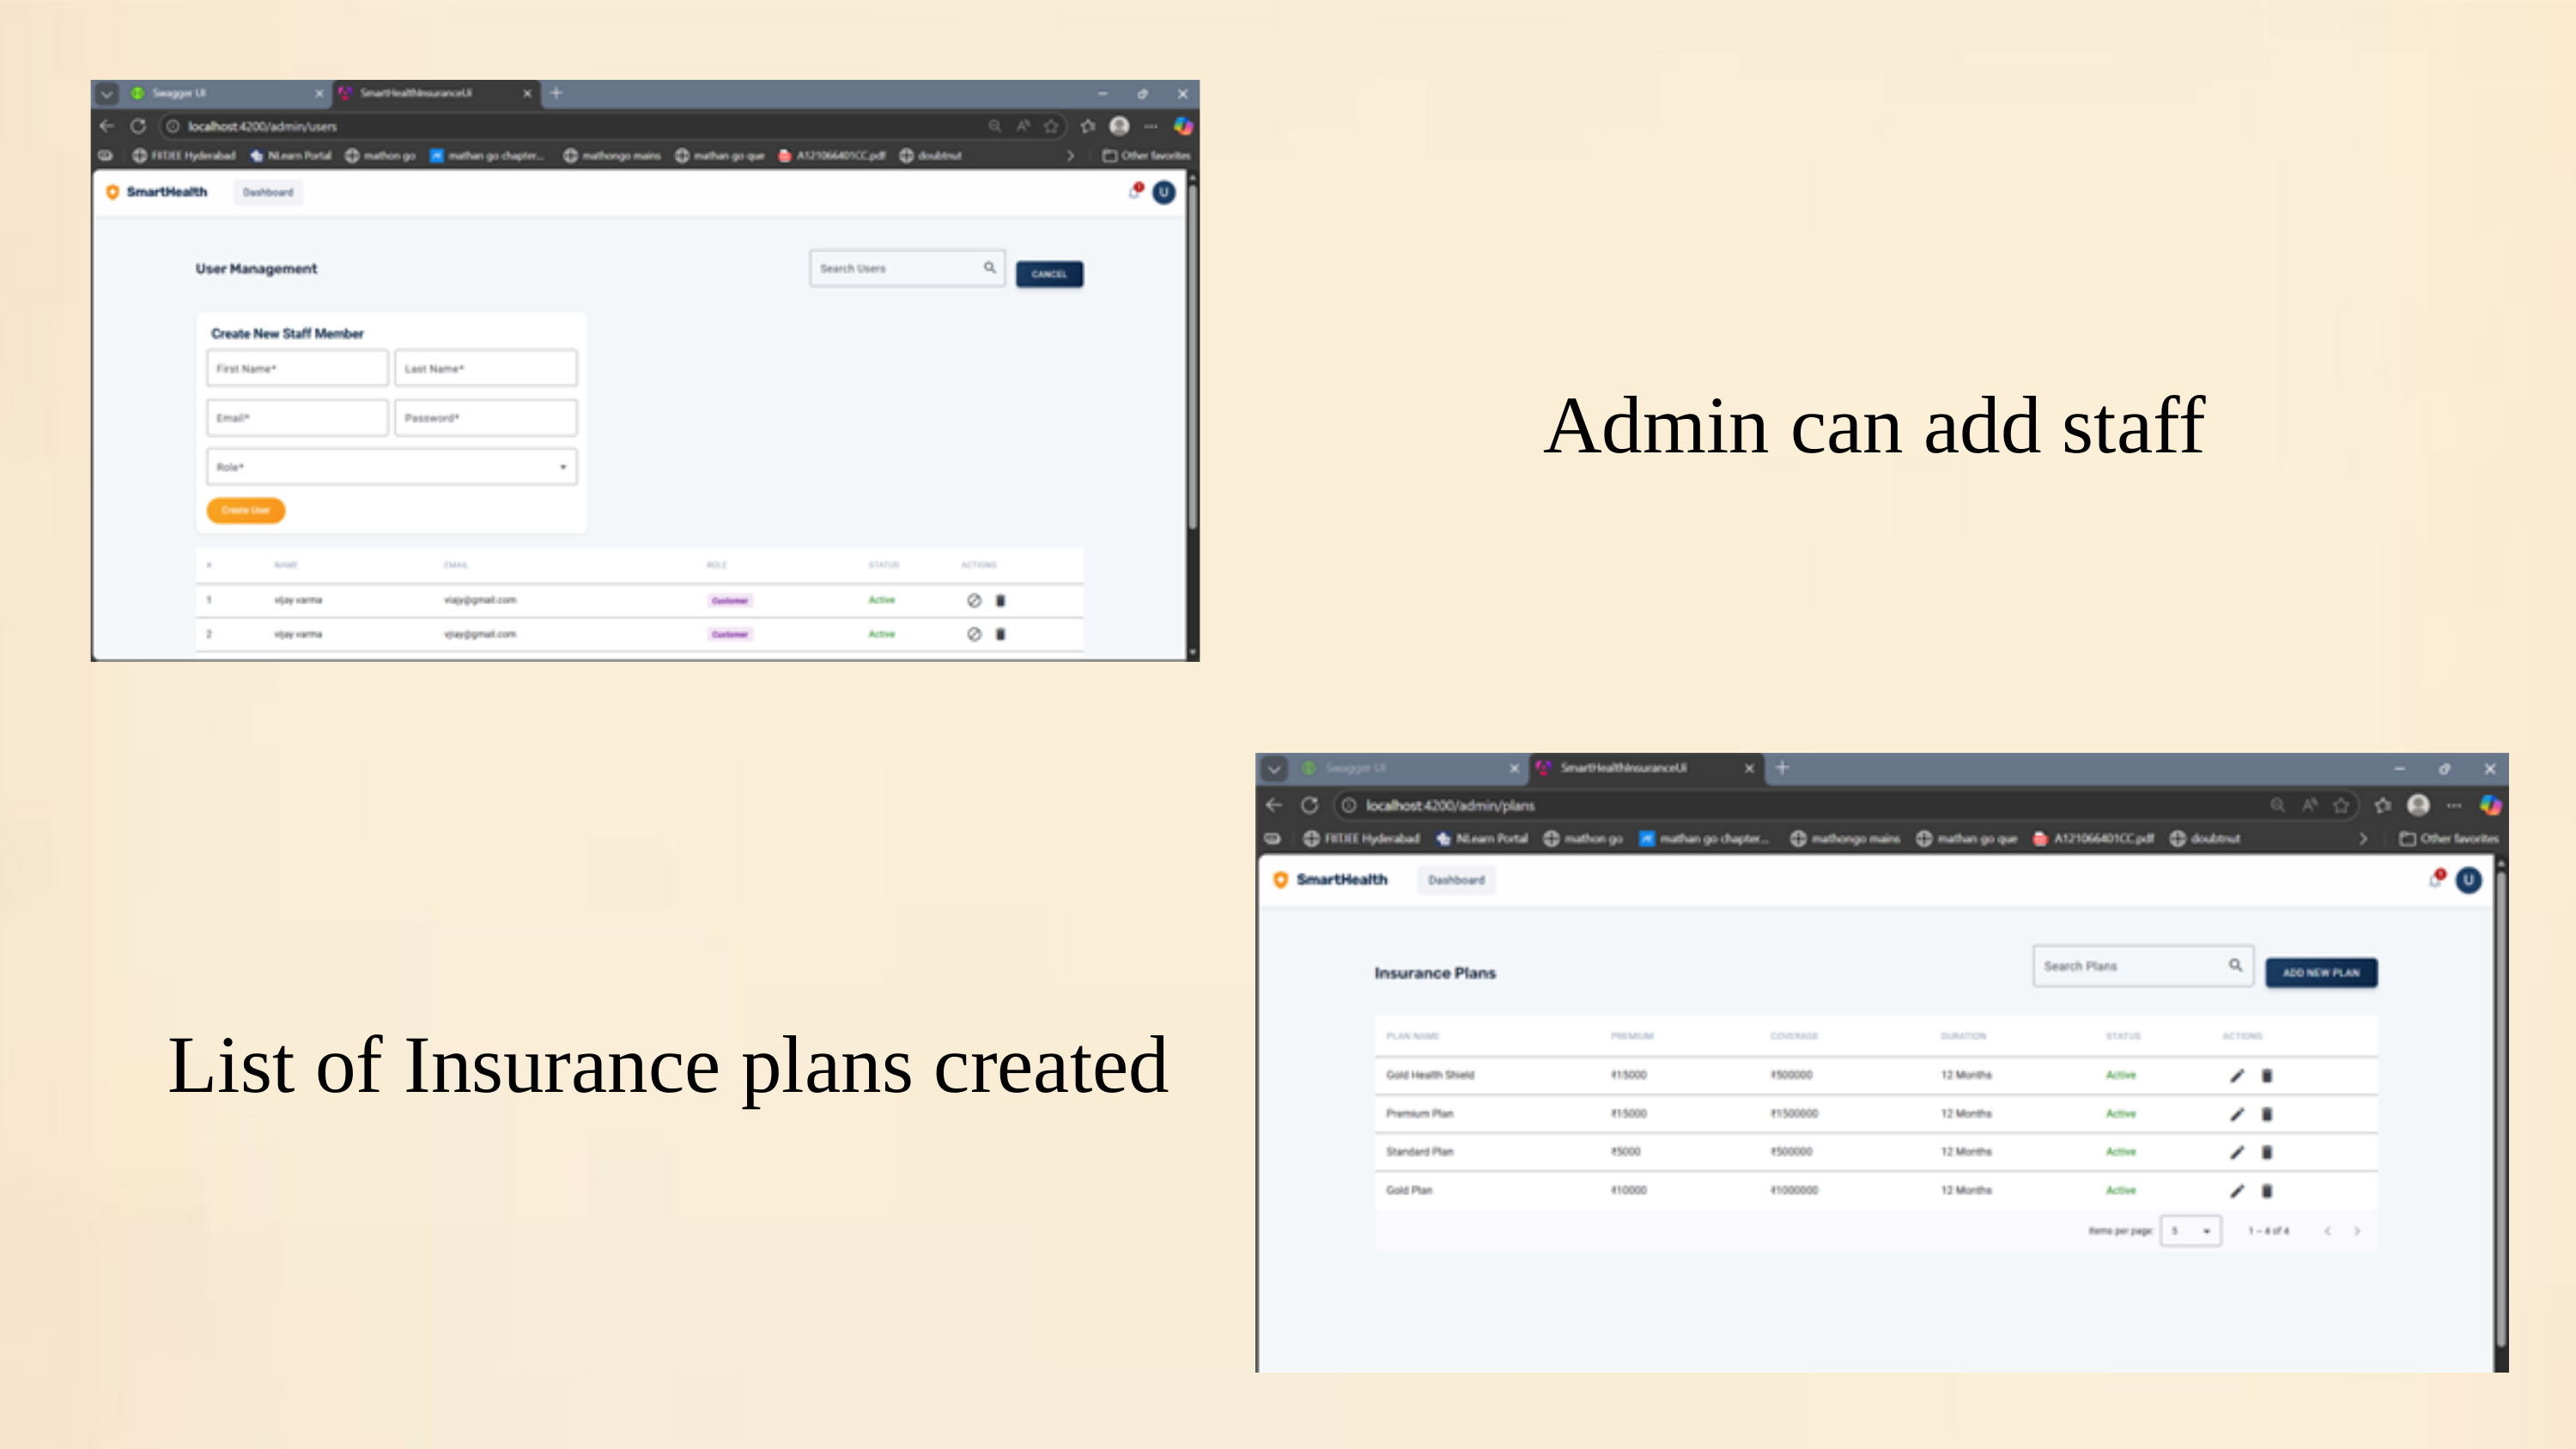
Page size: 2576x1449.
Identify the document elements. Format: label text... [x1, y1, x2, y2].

text_box [0, 0, 2576, 1449]
text_box [1255, 753, 2509, 1373]
text_box [90, 80, 1200, 662]
text_box List of Insurance plans created [159, 994, 1200, 1108]
text_box Admin can add staff [1287, 355, 2462, 470]
